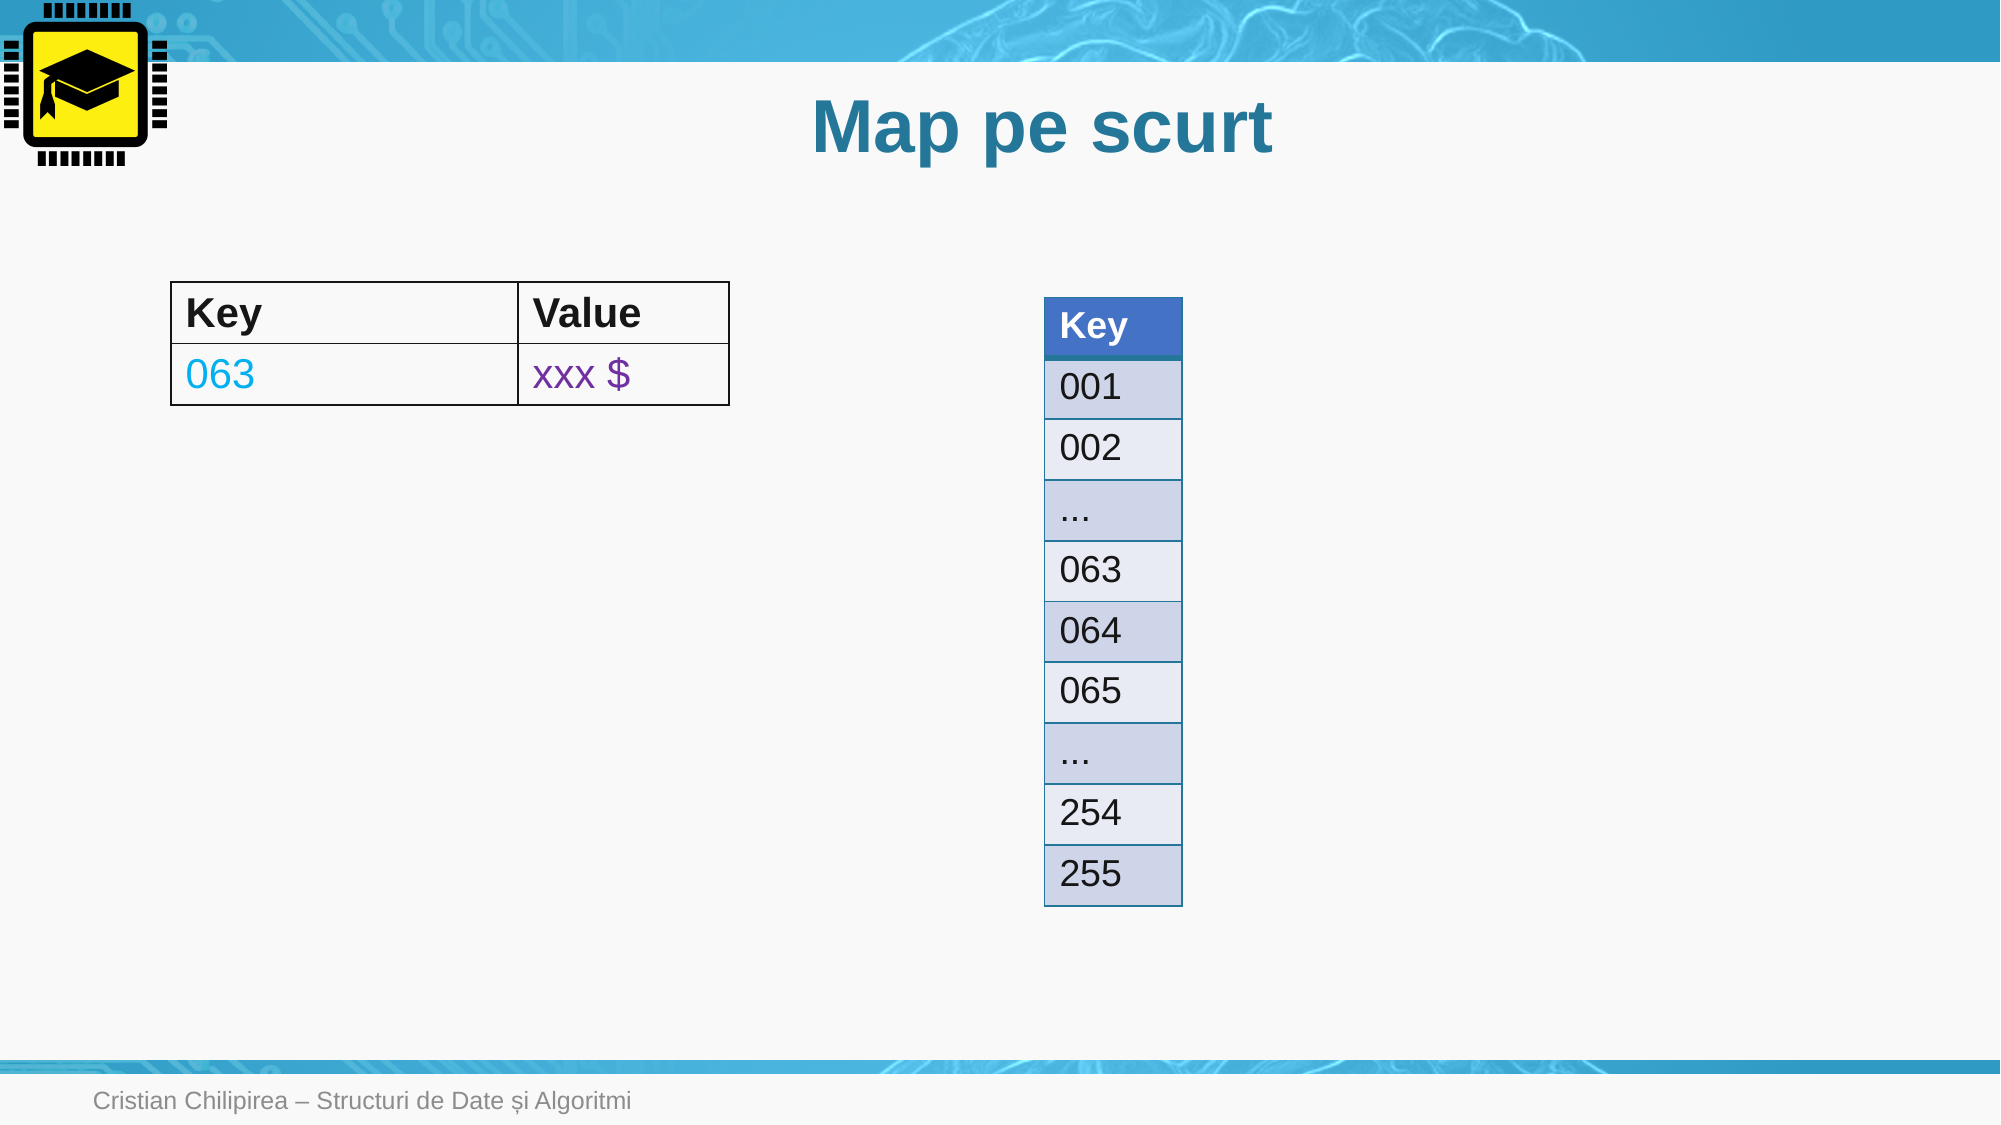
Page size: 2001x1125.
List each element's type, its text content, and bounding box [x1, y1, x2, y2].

table_header Key [172, 283, 517, 343]
picture [0, 1060, 2000, 1074]
title Map pe scurt [170, 76, 1915, 180]
table_cell 065 [1045, 663, 1181, 722]
footer Cristian Chilipirea – Structuri de Date și Algoritmi [77, 1073, 1338, 1125]
table_cell 064 [1045, 602, 1181, 661]
table_cell 063 [172, 344, 517, 404]
table_cell 063 [1045, 542, 1181, 601]
table_cell 002 [1045, 420, 1181, 479]
table_cell 254 [1045, 785, 1181, 844]
table_cell 255 [1045, 846, 1181, 905]
table_cell ... [1045, 481, 1181, 540]
table_cell ... [1045, 724, 1181, 783]
table_header Value [519, 283, 728, 343]
picture [0, 0, 2000, 166]
table_cell 001 [1045, 361, 1181, 418]
table_cell xxx $ [519, 344, 728, 404]
table_header Key [1045, 298, 1181, 355]
